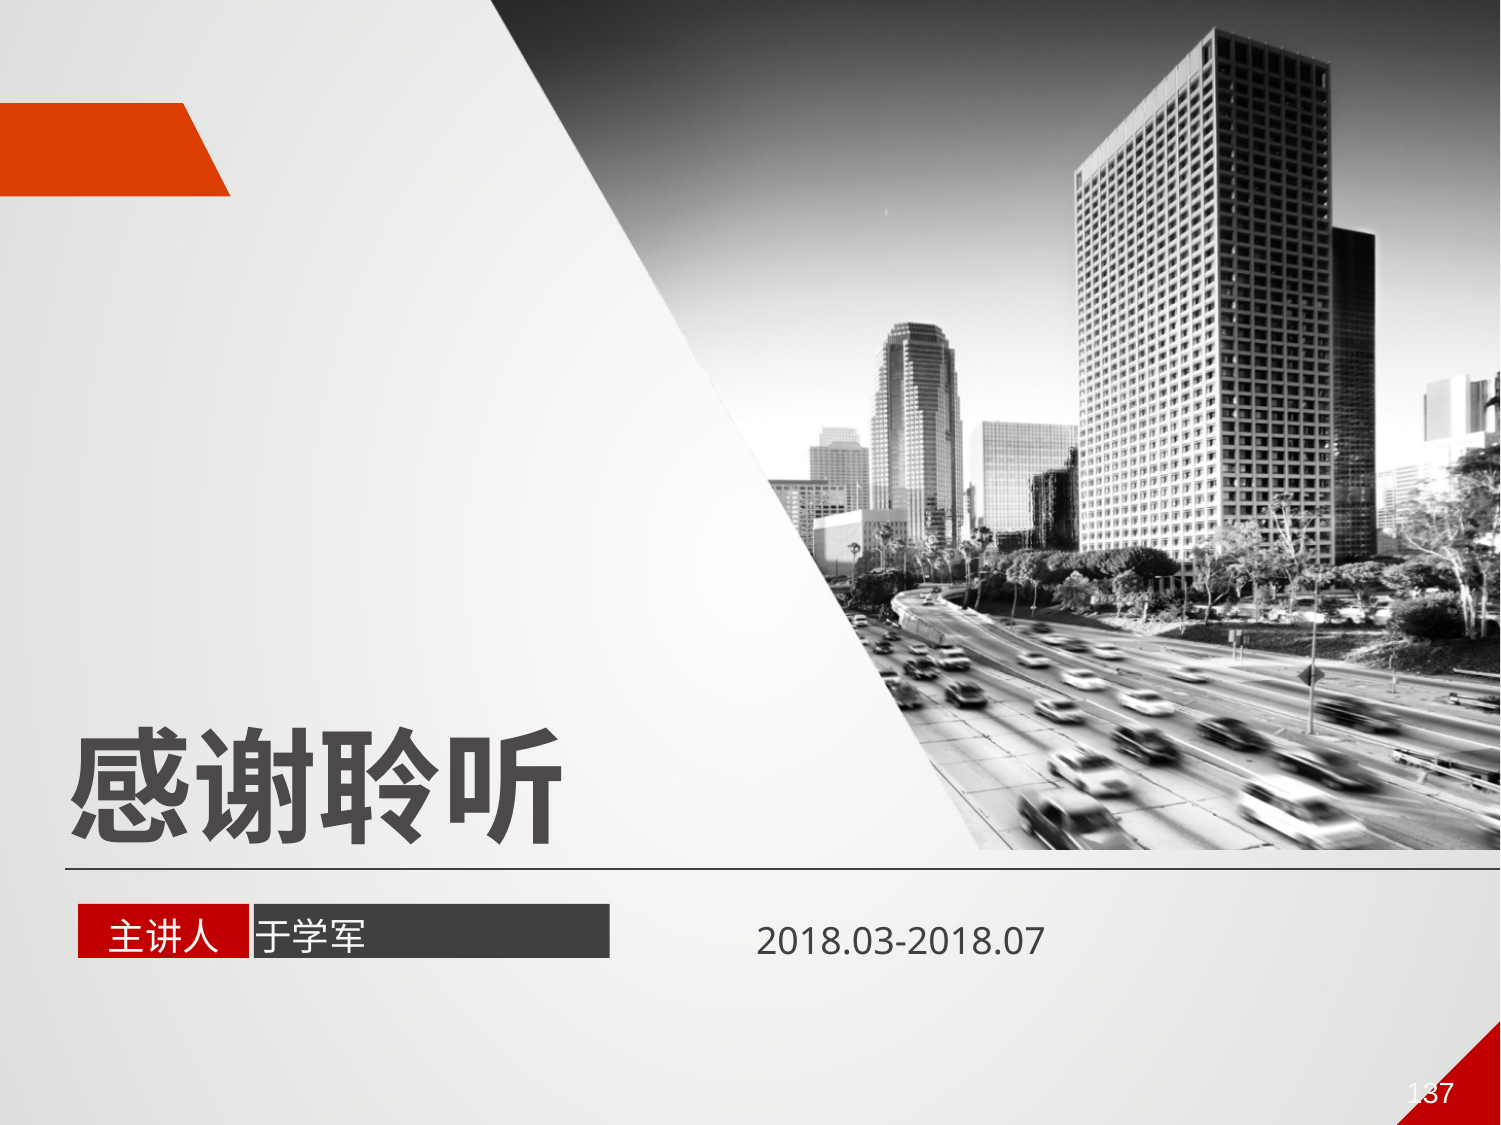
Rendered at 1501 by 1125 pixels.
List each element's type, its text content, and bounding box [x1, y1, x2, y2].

picture [0, 0, 1501, 1125]
text_box 2018.03-2018.07 [741, 887, 1105, 970]
text_box [0, 103, 231, 197]
text_box 主讲人 于学军 [92, 882, 456, 965]
text_box 感谢聆听 [53, 727, 490, 839]
text_box [78, 903, 92, 958]
text_box [456, 903, 610, 958]
